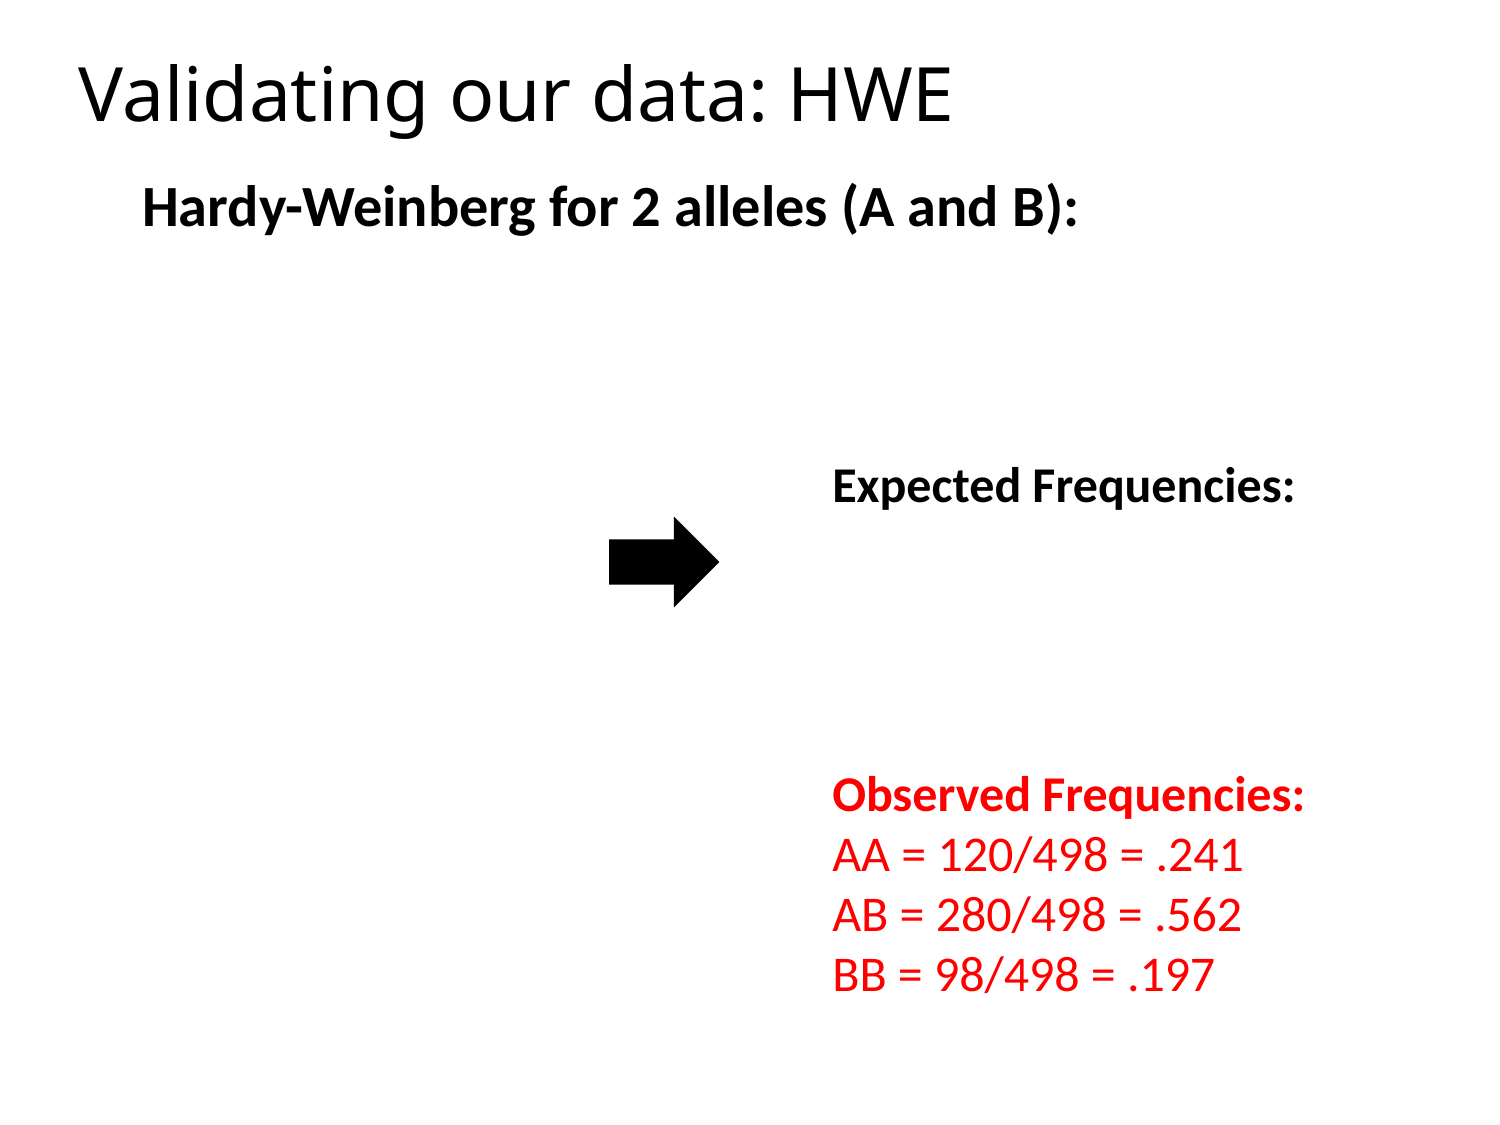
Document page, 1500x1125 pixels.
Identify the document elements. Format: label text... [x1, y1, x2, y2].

title Validating our data: HWE [64, 41, 1089, 153]
text_box Observed Frequencies: AA = 120/498 = .241 AB = 280/498 = .562 BB = 98/498 = .197 [817, 753, 1345, 1069]
text_box [609, 516, 720, 608]
